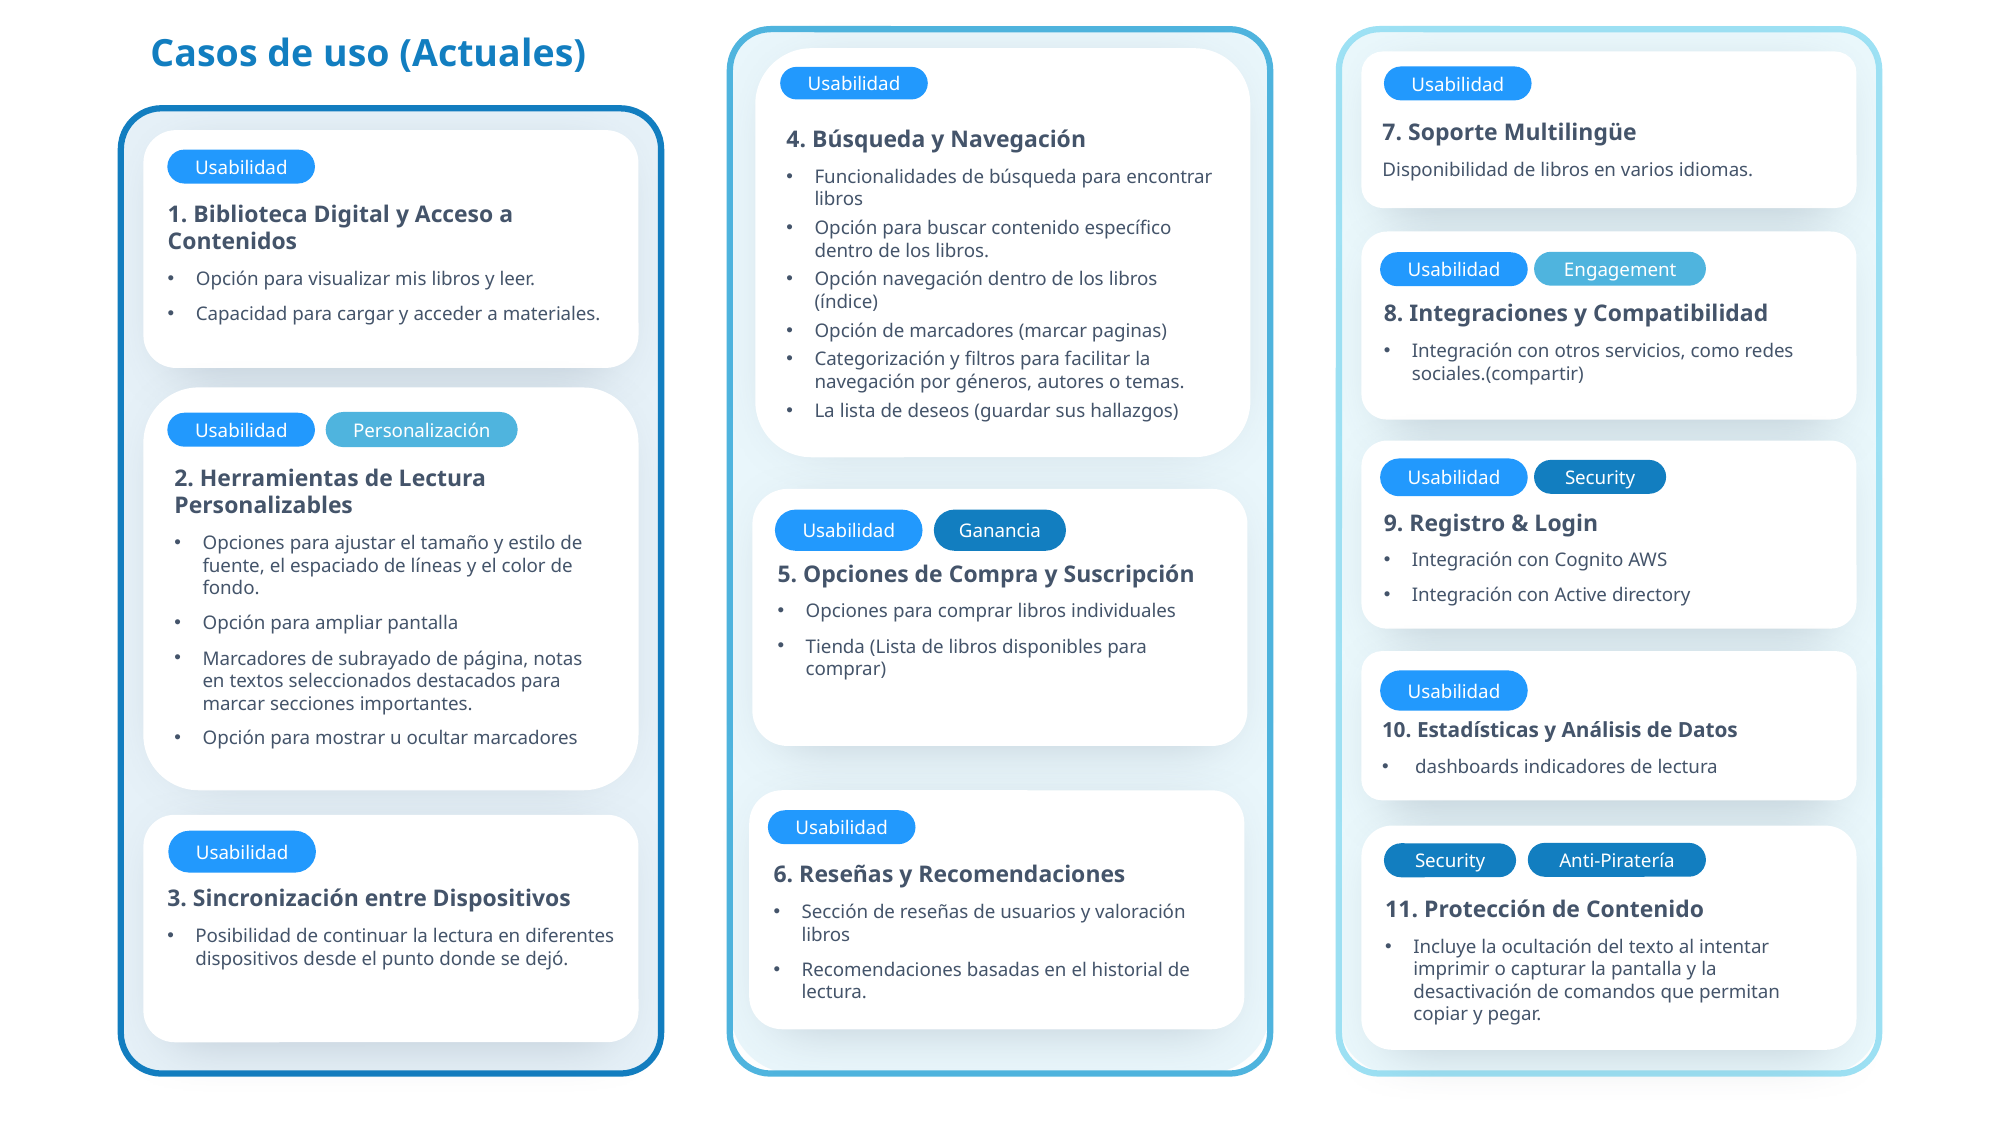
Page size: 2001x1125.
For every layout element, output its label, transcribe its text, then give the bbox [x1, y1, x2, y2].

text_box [143, 814, 639, 1043]
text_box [752, 488, 1248, 746]
text_box Usabilidad [166, 411, 317, 448]
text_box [1361, 231, 1857, 420]
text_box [755, 48, 1251, 458]
text_box [1338, 29, 1880, 1074]
text_box [729, 29, 1271, 1074]
text_box 1. Biblioteca Digital y Acceso a Contenidos Opción para visualizar mis libros y leer. Capacidad para cargar y acceder a materiales. [142, 129, 640, 370]
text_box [1361, 440, 1857, 629]
text_box Usabilidad [166, 148, 317, 185]
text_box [1361, 825, 1857, 1050]
text_box Casos de uso (Actuales) [135, 21, 602, 81]
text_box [1361, 51, 1857, 209]
text_box [120, 108, 662, 1074]
text_box Personalización [324, 410, 519, 449]
text_box 2. Herramientas de Lectura Personalizables Opciones para ajustar el tamaño y estilo de fuente, el espaciado de líneas y el color de fondo. Opción para ampliar pantalla Marcadores de subrayado de página, notas en textos seleccionados destacados para marcar secciones importantes. Opción para mostrar u ocultar marcadores [142, 386, 640, 792]
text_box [1361, 651, 1857, 801]
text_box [749, 790, 1245, 1030]
